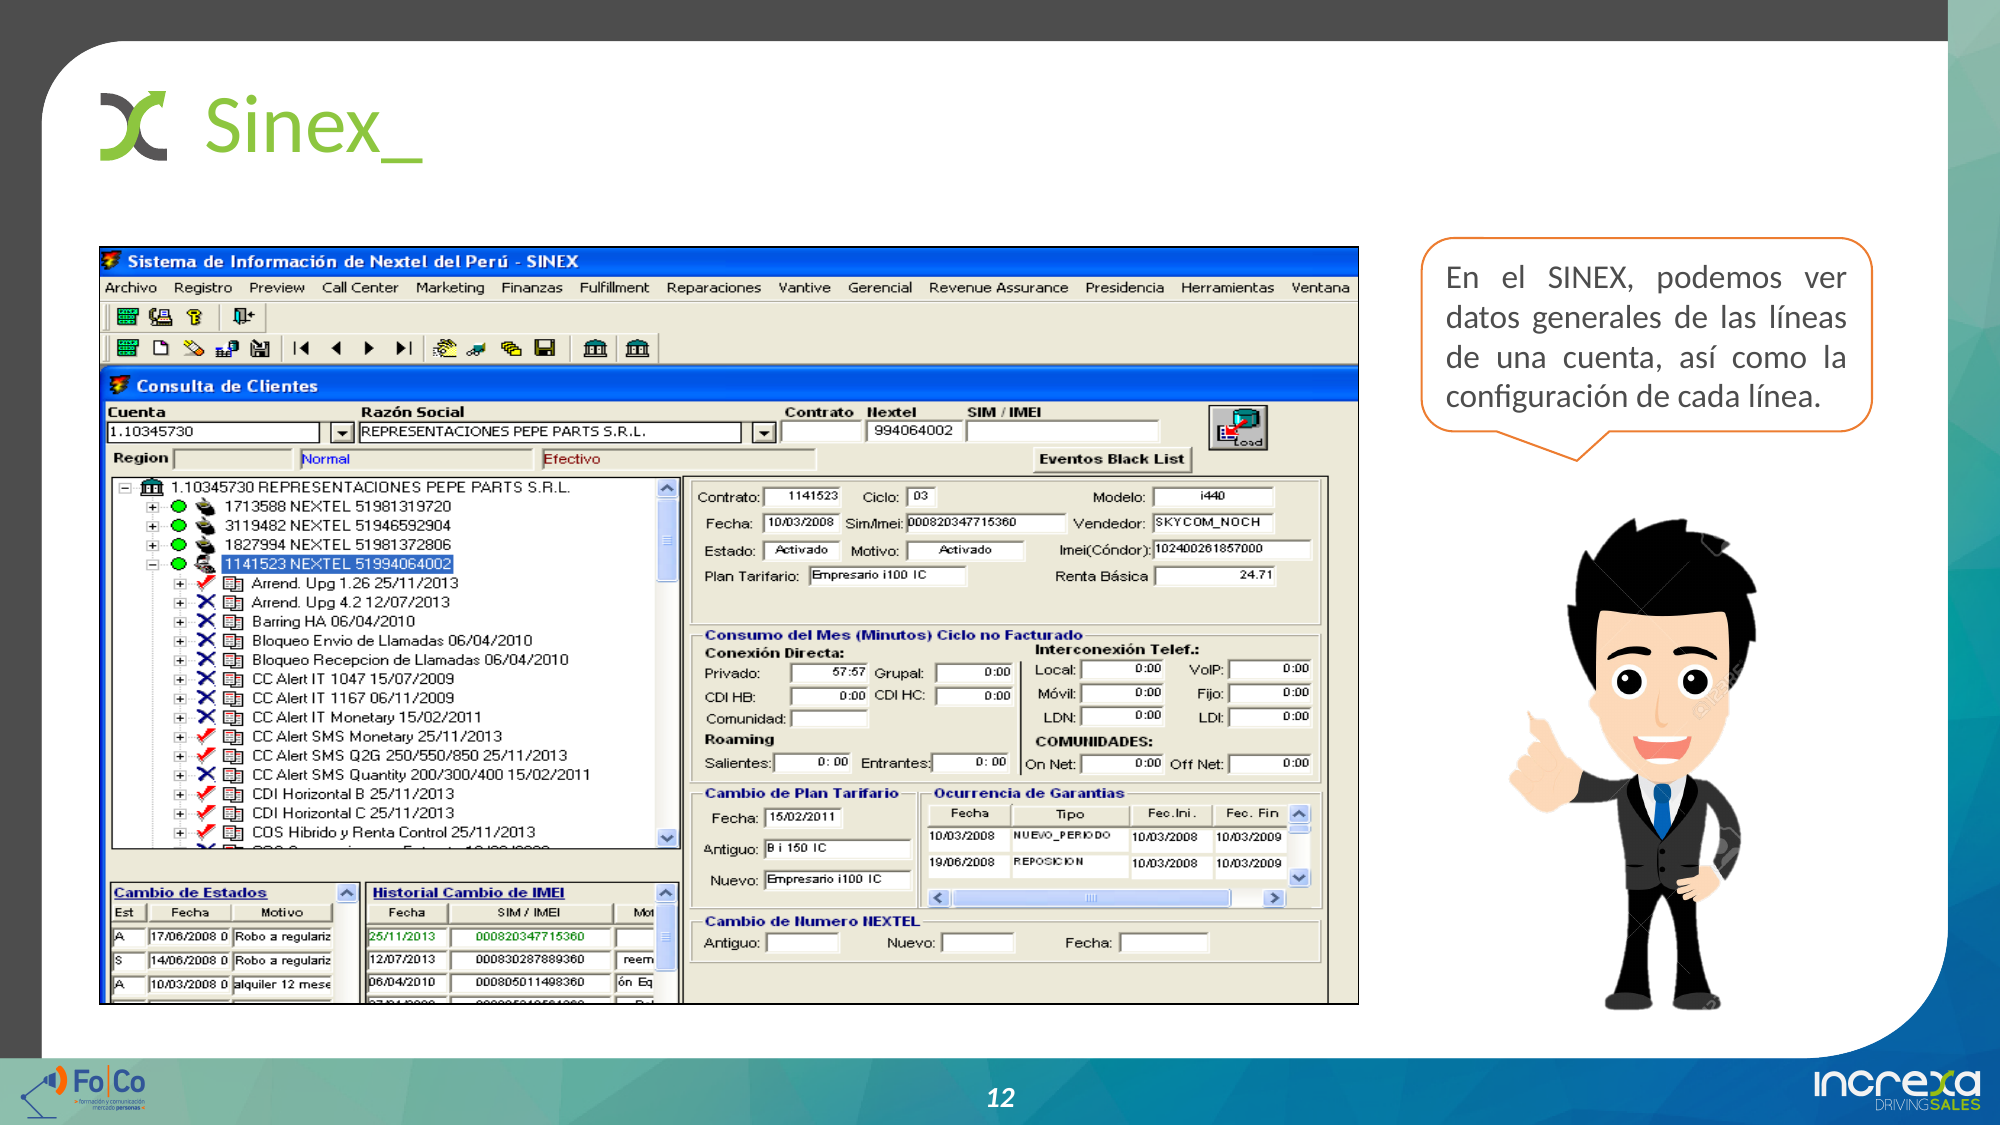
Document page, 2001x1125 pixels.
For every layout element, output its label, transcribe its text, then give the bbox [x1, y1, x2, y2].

slide_number 12 [774, 1076, 1225, 1115]
text_box En el SINEX, podemos ver datos generales de las líneas de una cuenta, así como la configuración de cada línea. [1420, 236, 1874, 462]
title Sinex_ [189, 81, 1863, 171]
picture [0, 0, 2000, 1125]
